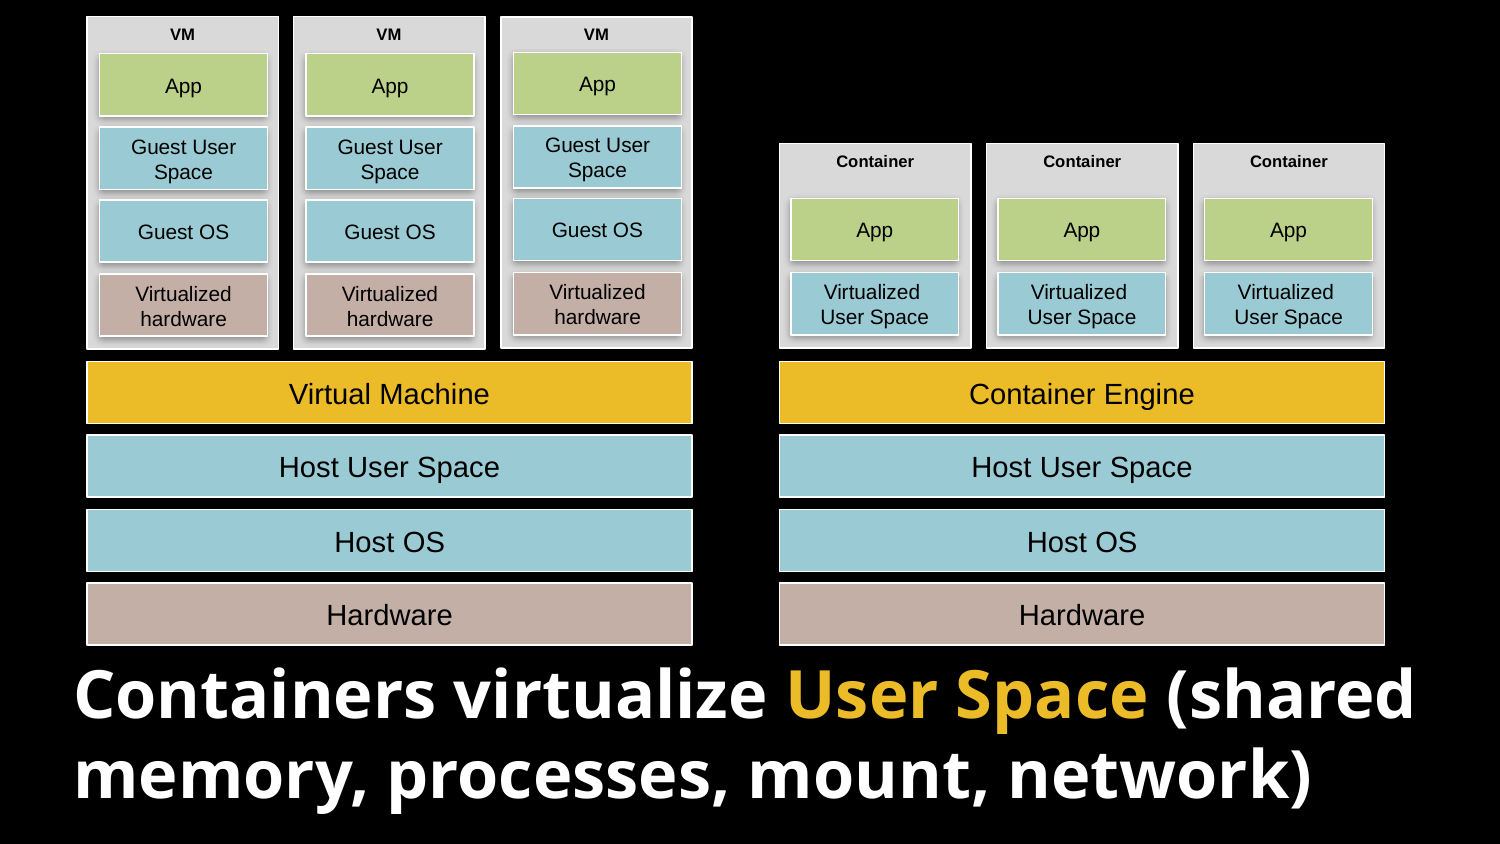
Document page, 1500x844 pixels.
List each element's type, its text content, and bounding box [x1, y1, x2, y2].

text_box Virtualized hardware [513, 272, 682, 336]
text_box Hardware [86, 582, 693, 646]
text_box Container [779, 143, 972, 349]
text_box Virtual Machine [86, 361, 693, 424]
text_box App [99, 53, 268, 117]
text_box App [790, 198, 959, 261]
text_box VM [500, 16, 693, 349]
text_box Container [986, 143, 1179, 349]
text_box Virtualized User Space [997, 272, 1166, 336]
text_box Host OS [779, 509, 1385, 572]
text_box Guest User Space [305, 126, 475, 190]
text_box Container Engine [779, 361, 1385, 424]
text_box Guest OS [99, 199, 268, 263]
text_box Containers virtualize User Space (shared memory, processes, mount, network) [0, 620, 1500, 844]
text_box Guest OS [513, 198, 682, 261]
text_box App [997, 198, 1166, 261]
text_box Guest User Space [99, 126, 268, 190]
text_box Virtualized User Space [1204, 272, 1373, 336]
text_box VM [293, 16, 486, 350]
text_box Host User Space [779, 434, 1385, 498]
text_box Virtualized User Space [790, 272, 959, 336]
text_box Virtualized hardware [305, 273, 475, 337]
text_box Virtualized hardware [99, 273, 268, 337]
text_box App [305, 53, 475, 117]
text_box Hardware [779, 582, 1385, 646]
text_box Guest OS [305, 199, 475, 263]
text_box VM [86, 16, 279, 350]
text_box Host User Space [86, 434, 693, 498]
text_box Host OS [86, 509, 693, 572]
text_box App [1204, 198, 1373, 261]
text_box App [513, 52, 682, 115]
text_box Container [1193, 143, 1385, 349]
text_box Guest User Space [513, 125, 682, 189]
